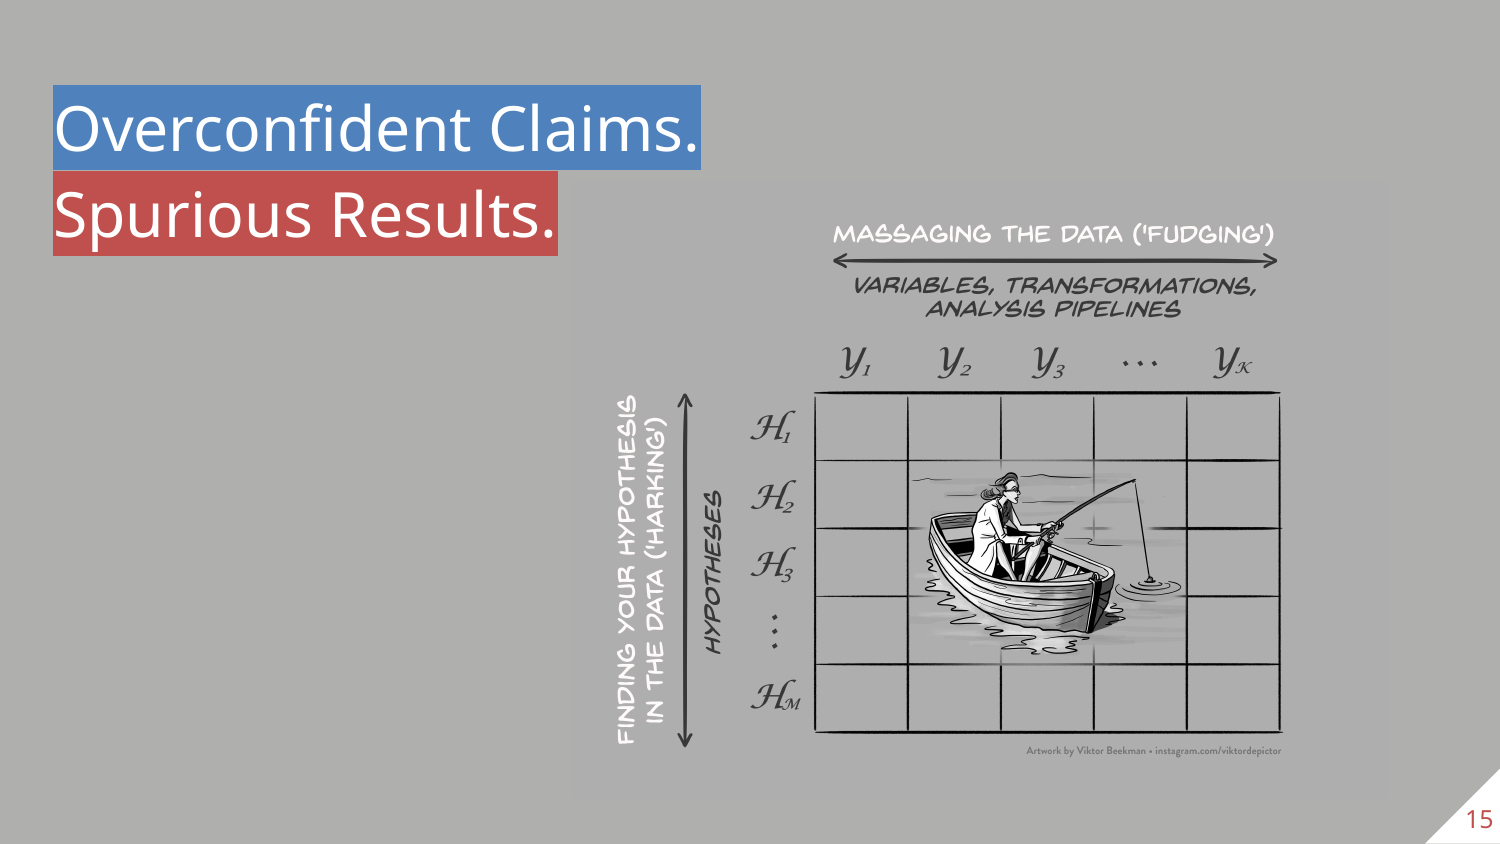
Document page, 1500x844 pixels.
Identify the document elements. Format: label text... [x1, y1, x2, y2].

slide_number 15 [1418, 760, 1494, 838]
text_box Overconfident Claims. Spurious Results. [53, 77, 722, 211]
picture [572, 181, 1388, 800]
